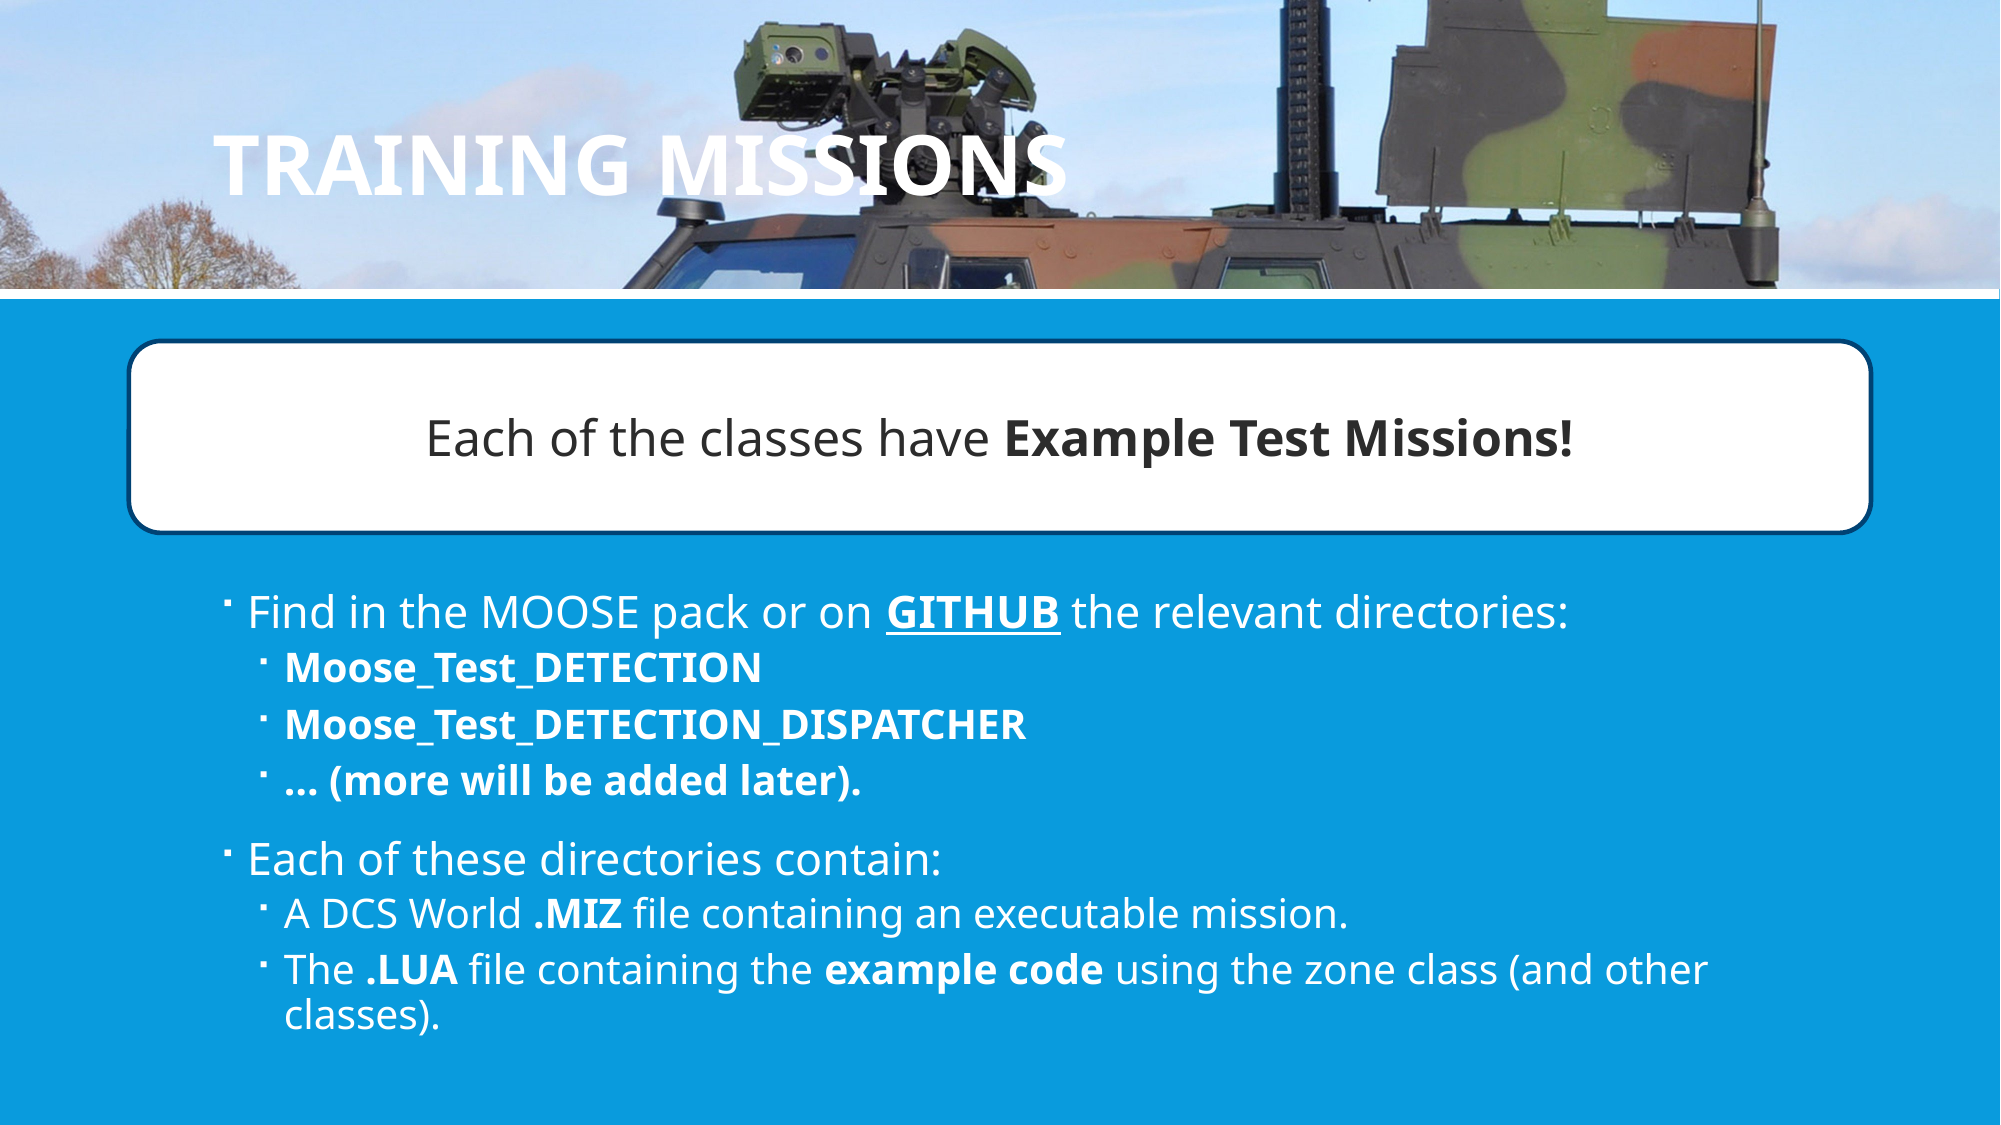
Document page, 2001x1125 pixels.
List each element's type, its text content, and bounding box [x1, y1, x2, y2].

text_box Each of the classes have Example Test Missions! [127, 339, 1873, 534]
title Training missions [197, 46, 1803, 295]
picture [0, 0, 2000, 289]
list Find in the MOOSE pack or on GITHUB the relevant directories: Moose_Test_DETECTION Moose_Test_DETECTION_DISPATCHER … (more will be added later). Each of these directories contain: A DCS World .MIZ file containing an executable mission. The .LUA file containing the example code using the zone class (and other classes). [202, 577, 1808, 1050]
